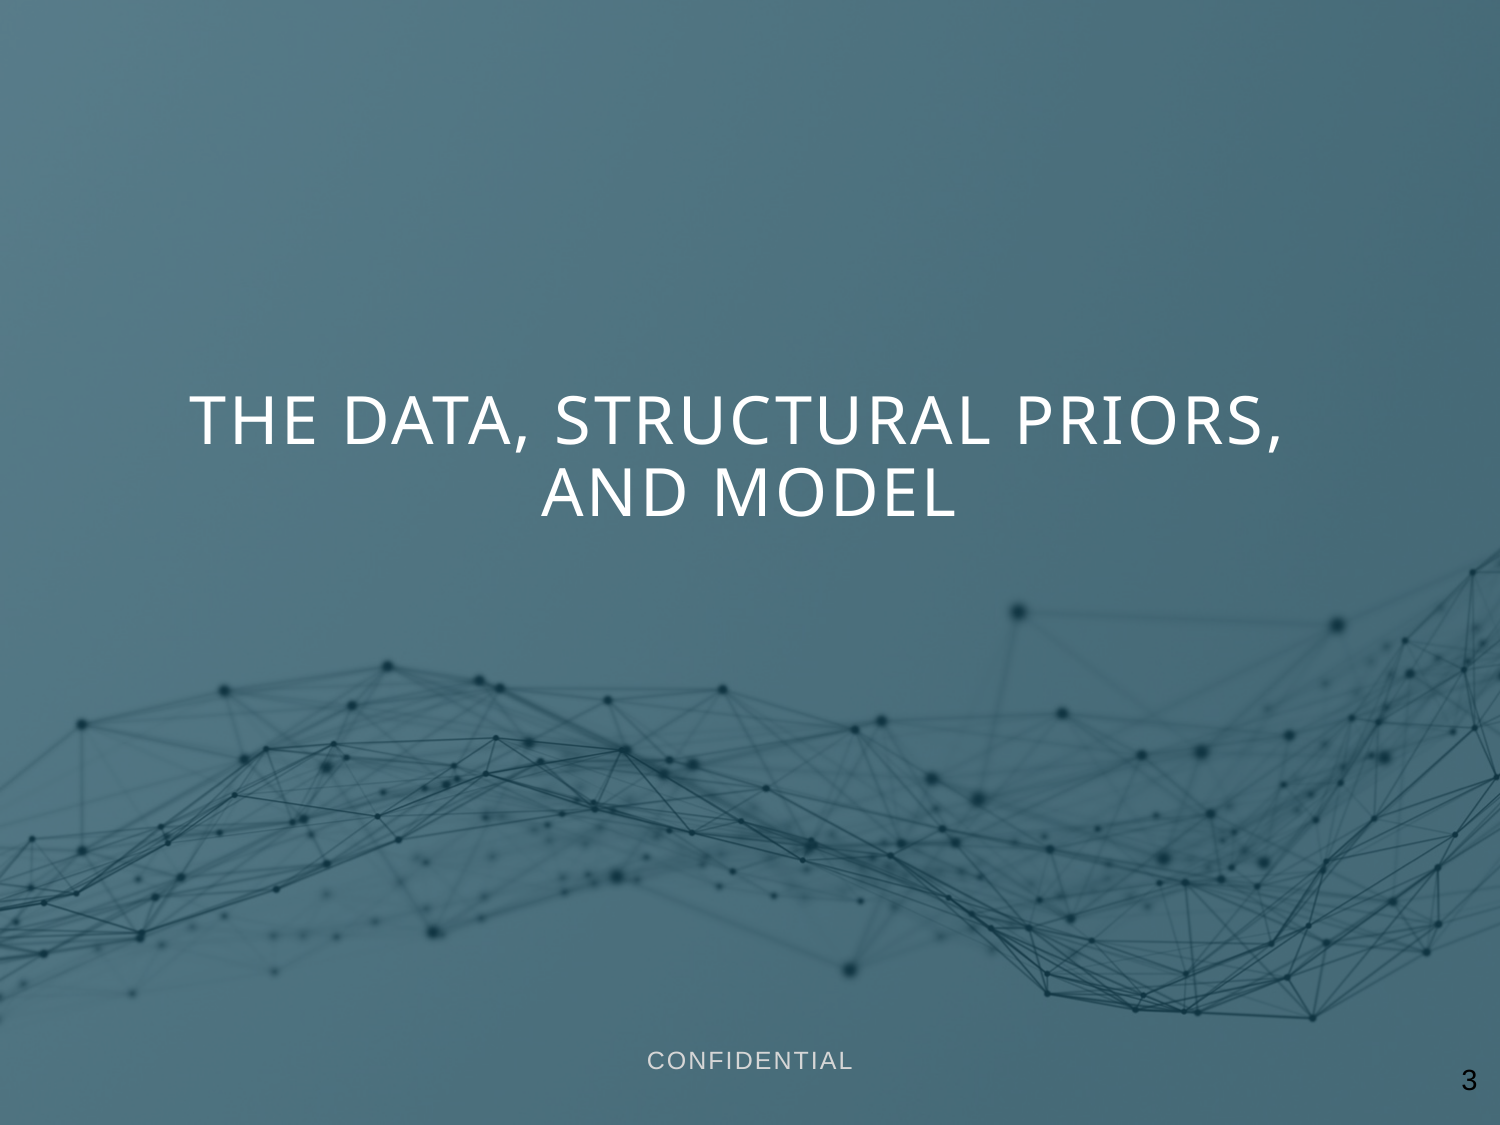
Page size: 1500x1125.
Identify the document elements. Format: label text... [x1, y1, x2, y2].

title The Data, Structural Priors, and Model [102, 313, 1397, 539]
slide_number 3 [1446, 1053, 1500, 1114]
